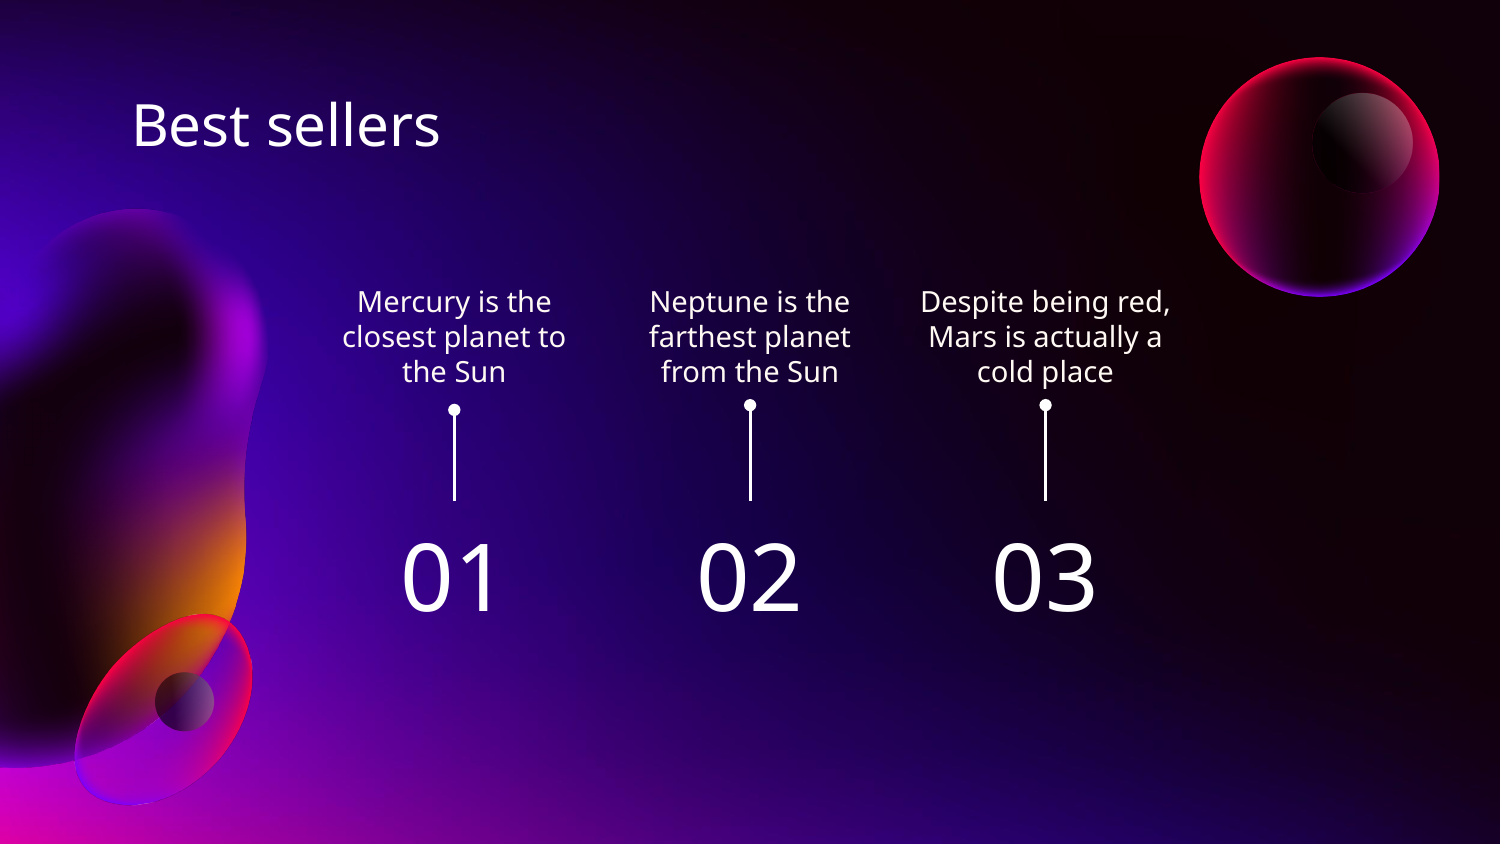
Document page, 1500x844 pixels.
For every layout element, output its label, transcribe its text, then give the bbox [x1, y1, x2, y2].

text_box Neptune is the farthest planet from the Sun [602, 268, 897, 406]
text_box 01 [306, 501, 602, 648]
title Best sellers [116, 72, 1384, 167]
text_box 03 [897, 501, 1194, 648]
text_box Despite being red, Mars is actually a cold place [897, 268, 1194, 406]
text_box 02 [602, 501, 897, 648]
picture [0, 0, 1500, 844]
text_box Mercury is the closest planet to the Sun [306, 268, 602, 406]
